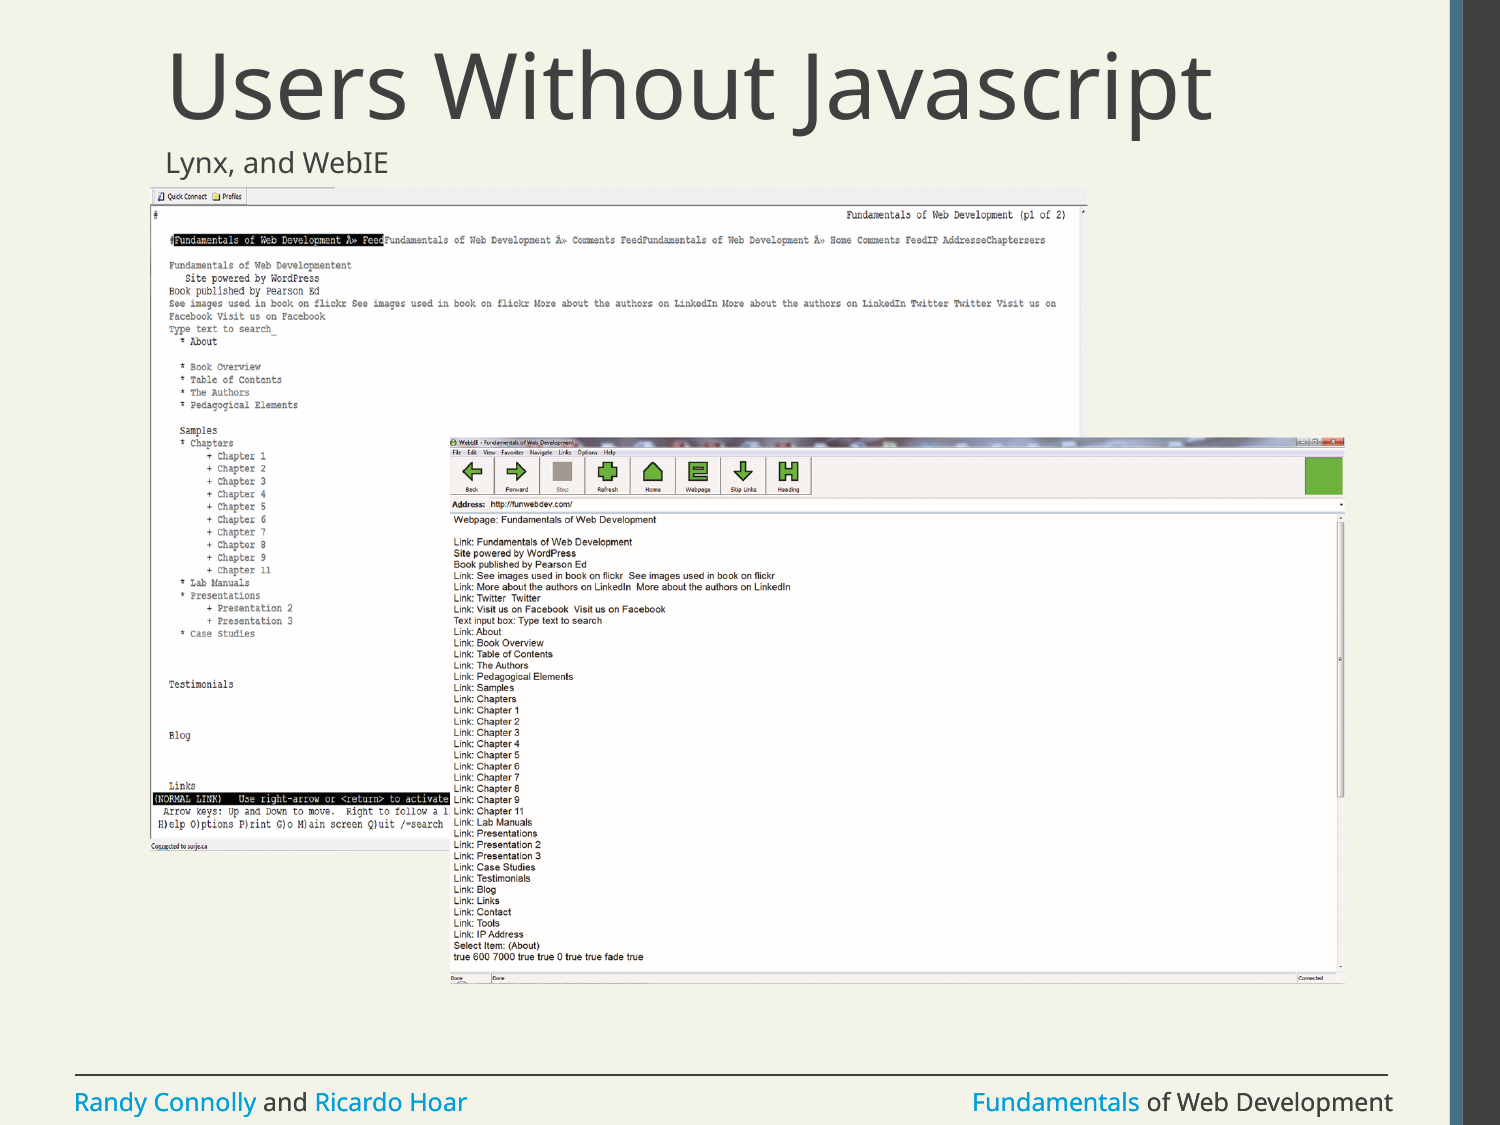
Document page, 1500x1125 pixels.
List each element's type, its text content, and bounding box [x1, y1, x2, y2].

list Lynx, and WebIE [150, 137, 1200, 188]
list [149, 187, 1088, 851]
picture [449, 437, 1345, 985]
title Users Without Javascript [150, 20, 1425, 188]
